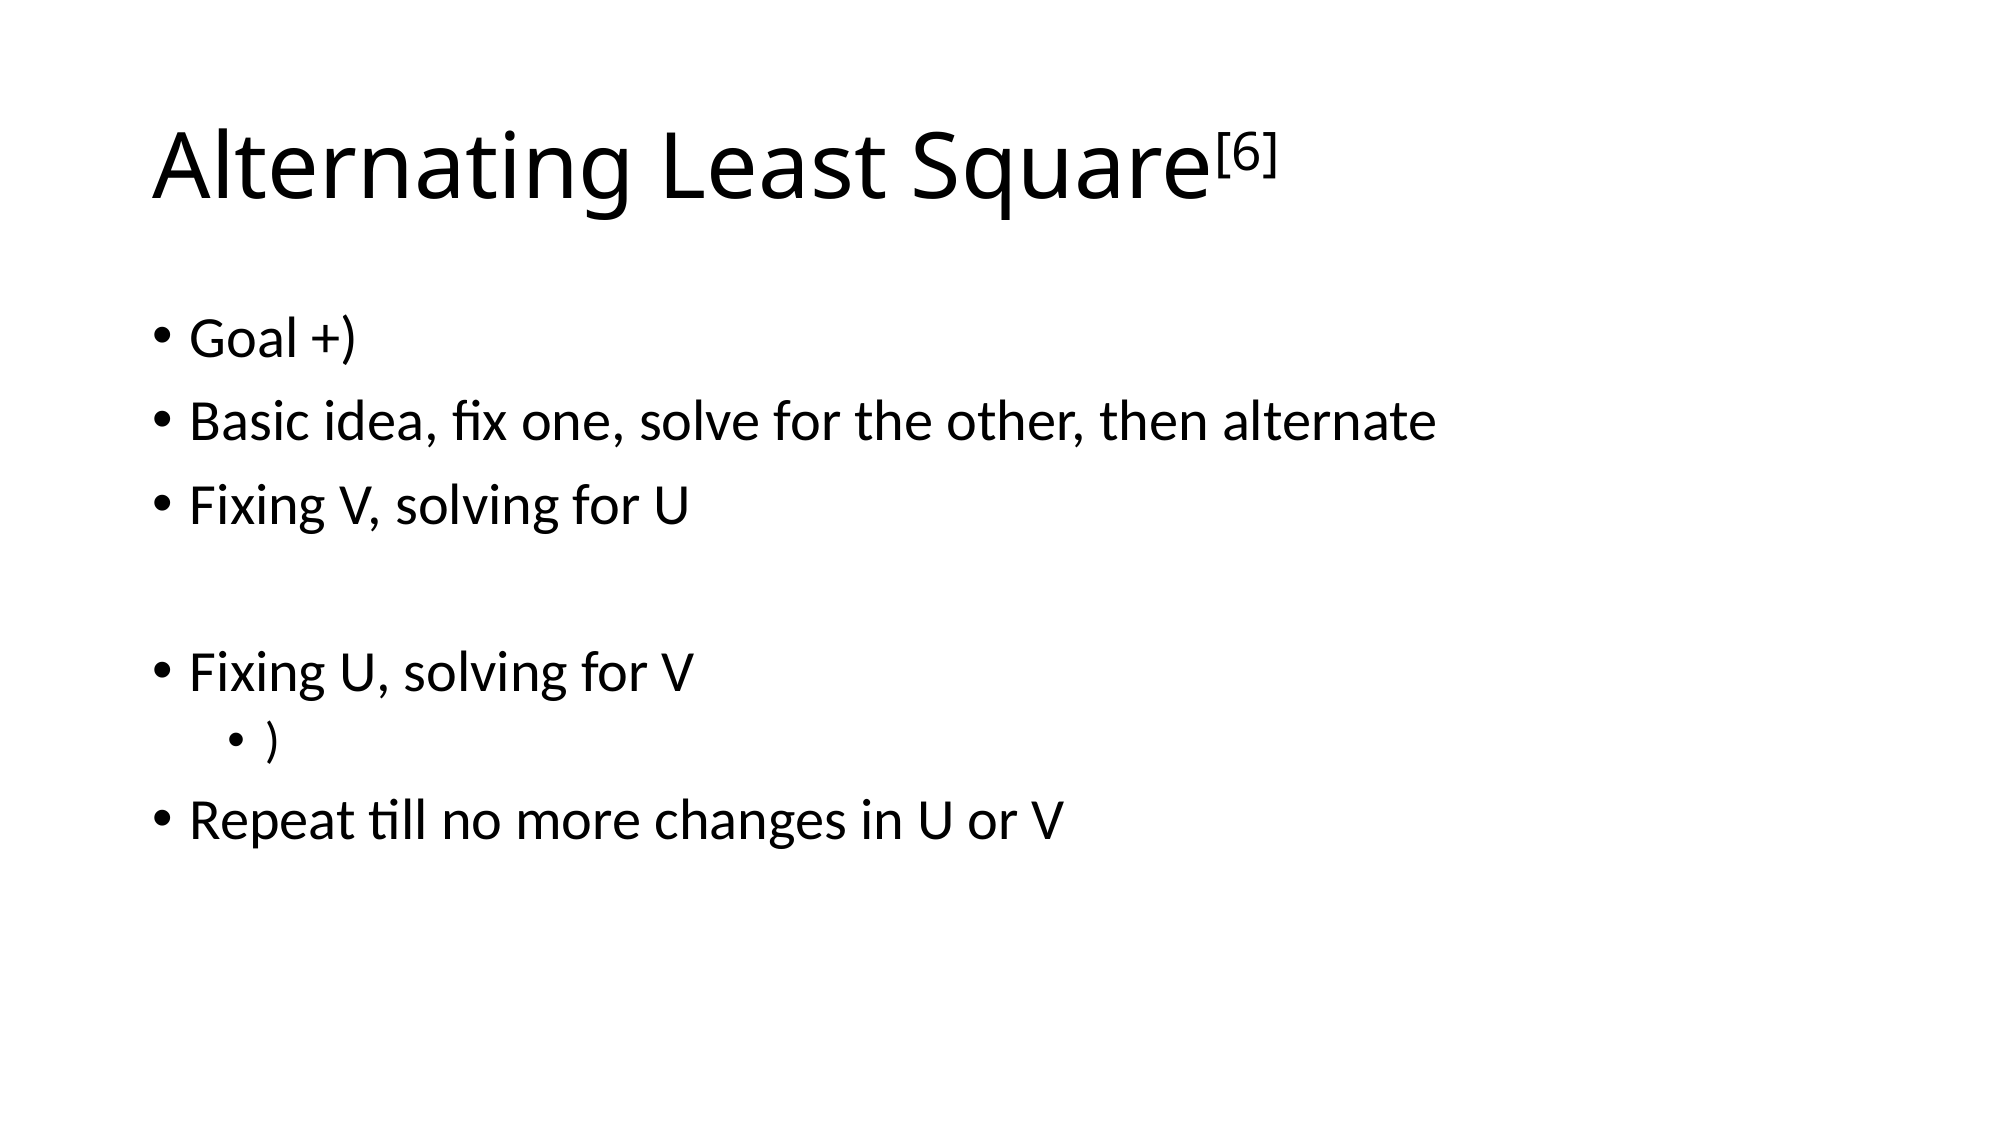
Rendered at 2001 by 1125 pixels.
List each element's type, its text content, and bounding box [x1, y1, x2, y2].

title Alternating Least Square[6] [137, 59, 1863, 278]
